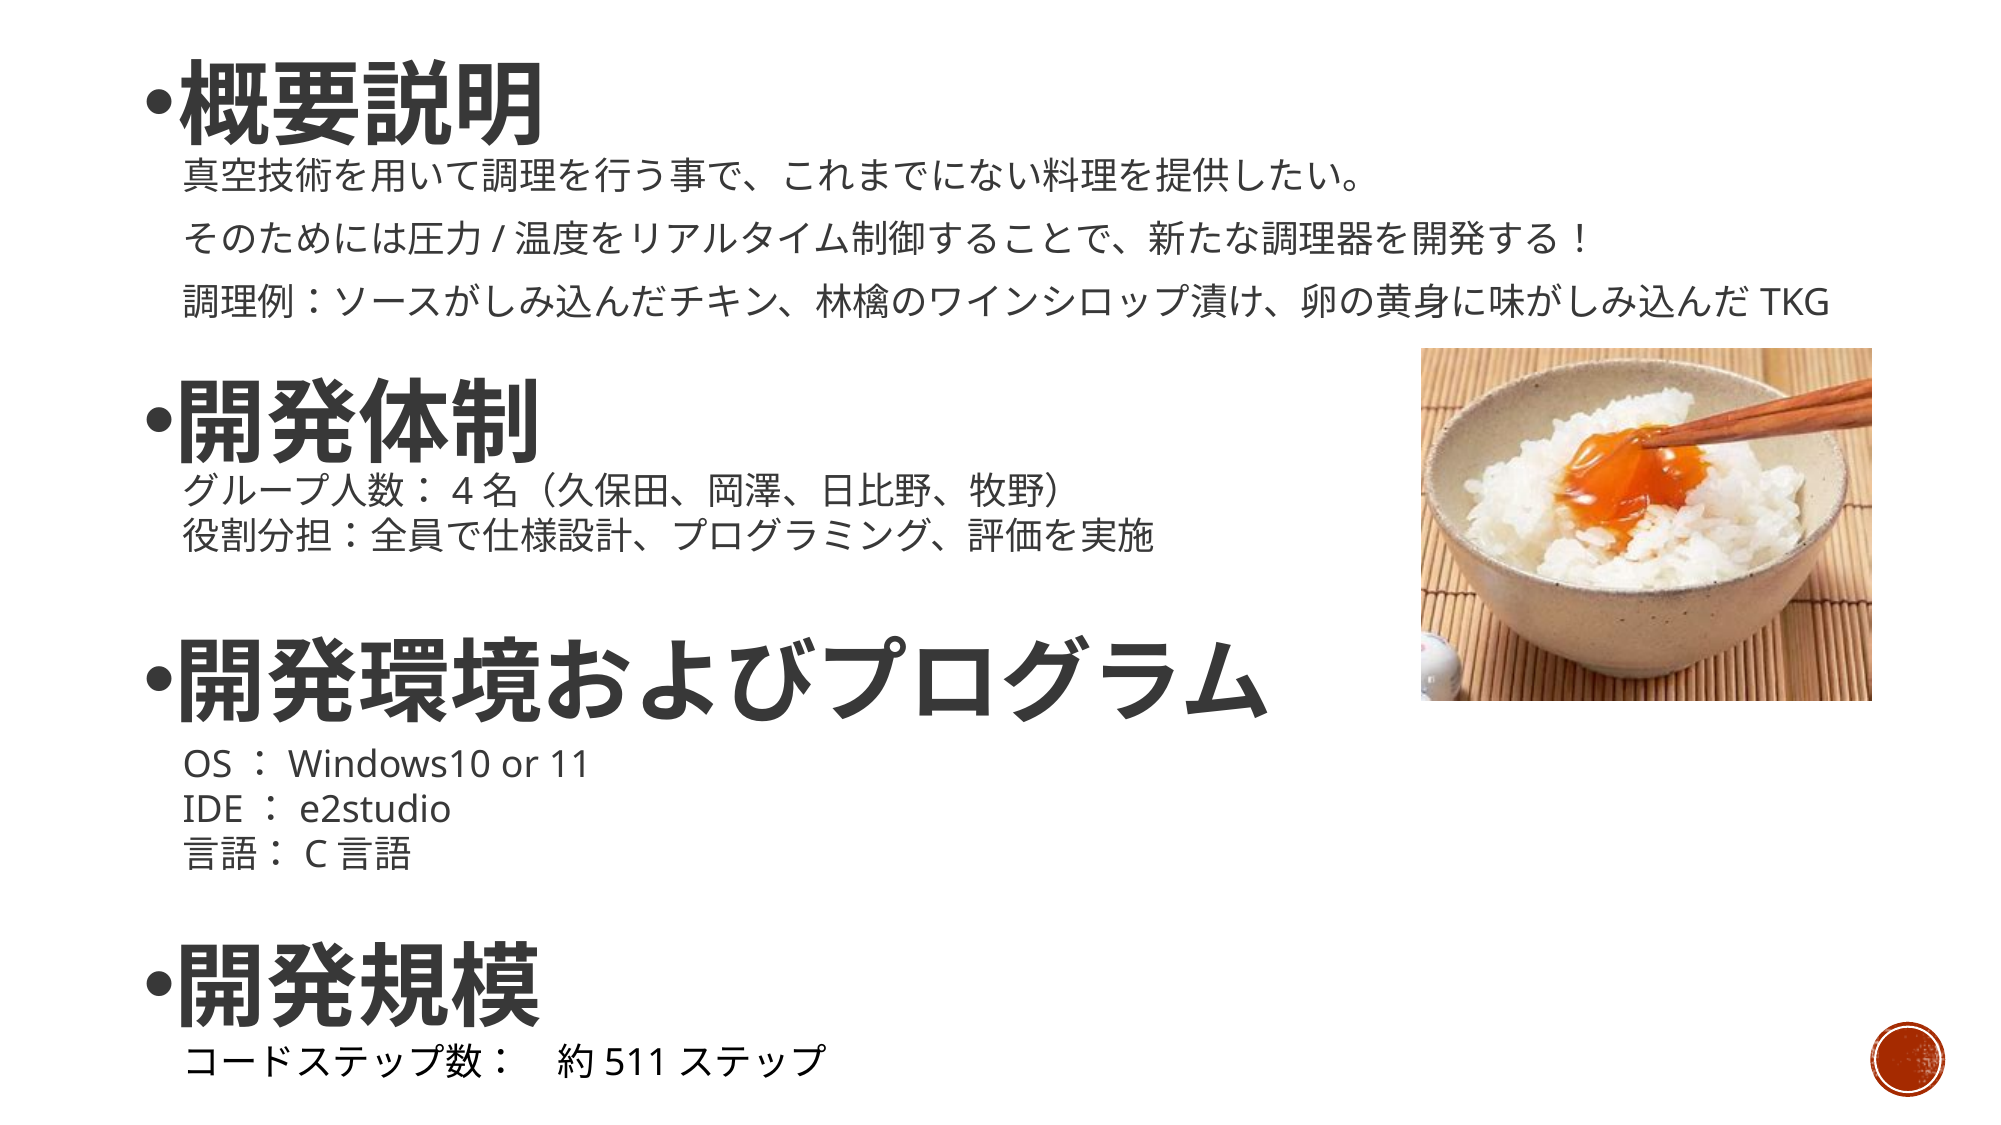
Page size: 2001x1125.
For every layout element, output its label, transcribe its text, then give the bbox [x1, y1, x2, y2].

text_box OS：Windows10 or 11 IDE：e2studio 言語：C言語 [167, 732, 1725, 829]
text_box グループ人数：4名（久保田、岡澤、日比野、牧野） 役割分担：全員で仕様設計、プログラミング、評価を実施 [167, 459, 1421, 523]
picture [1421, 348, 1872, 701]
text_box 開発体制 [128, 264, 1779, 523]
text_box 真空技術を用いて調理を行う事で、これまでにない料理を提供したい。 そのためには圧力/温度をリアルタイム制御することで、新たな調理器を開発する！ 調理例：ソースがしみ込んだチキン、林檎のワインシロップ漬け、卵の黄身に味がしみ込んだTKG [167, 144, 1974, 331]
title 概要説明 [128, 0, 1779, 191]
text_box 開発規模 [128, 829, 1779, 1094]
text_box 開発環境およびプログラム [128, 523, 1779, 788]
